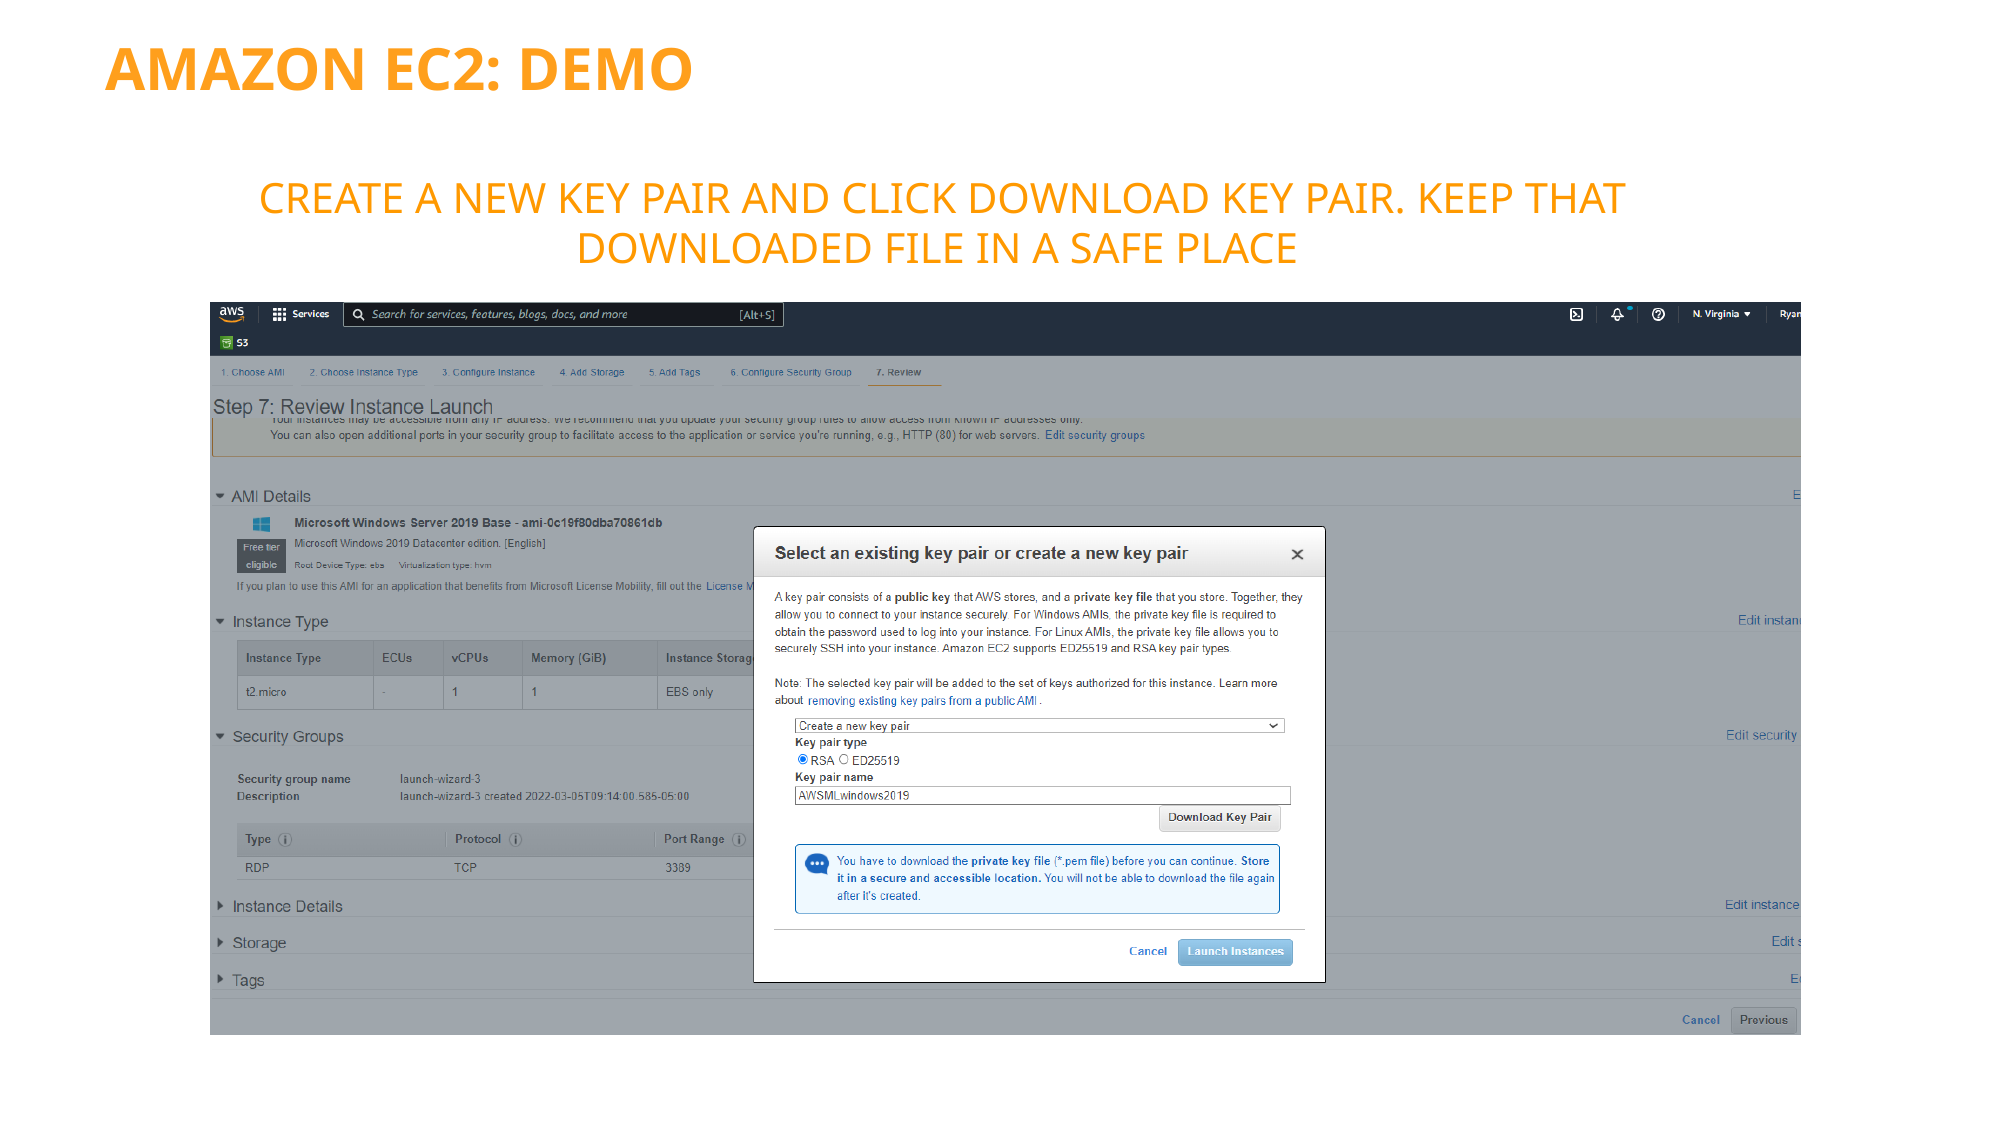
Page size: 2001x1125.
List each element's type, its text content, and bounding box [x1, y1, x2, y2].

text_box AMAZON EC2: DEMO [90, 24, 1703, 110]
picture [210, 302, 1801, 1035]
text_box CREATE A NEW KEY PAIR AND CLICK DOWNLOAD KEY PAIR. KEEP THAT DOWNLOADED FILE IN A SAFE PLACE [210, 164, 1675, 280]
